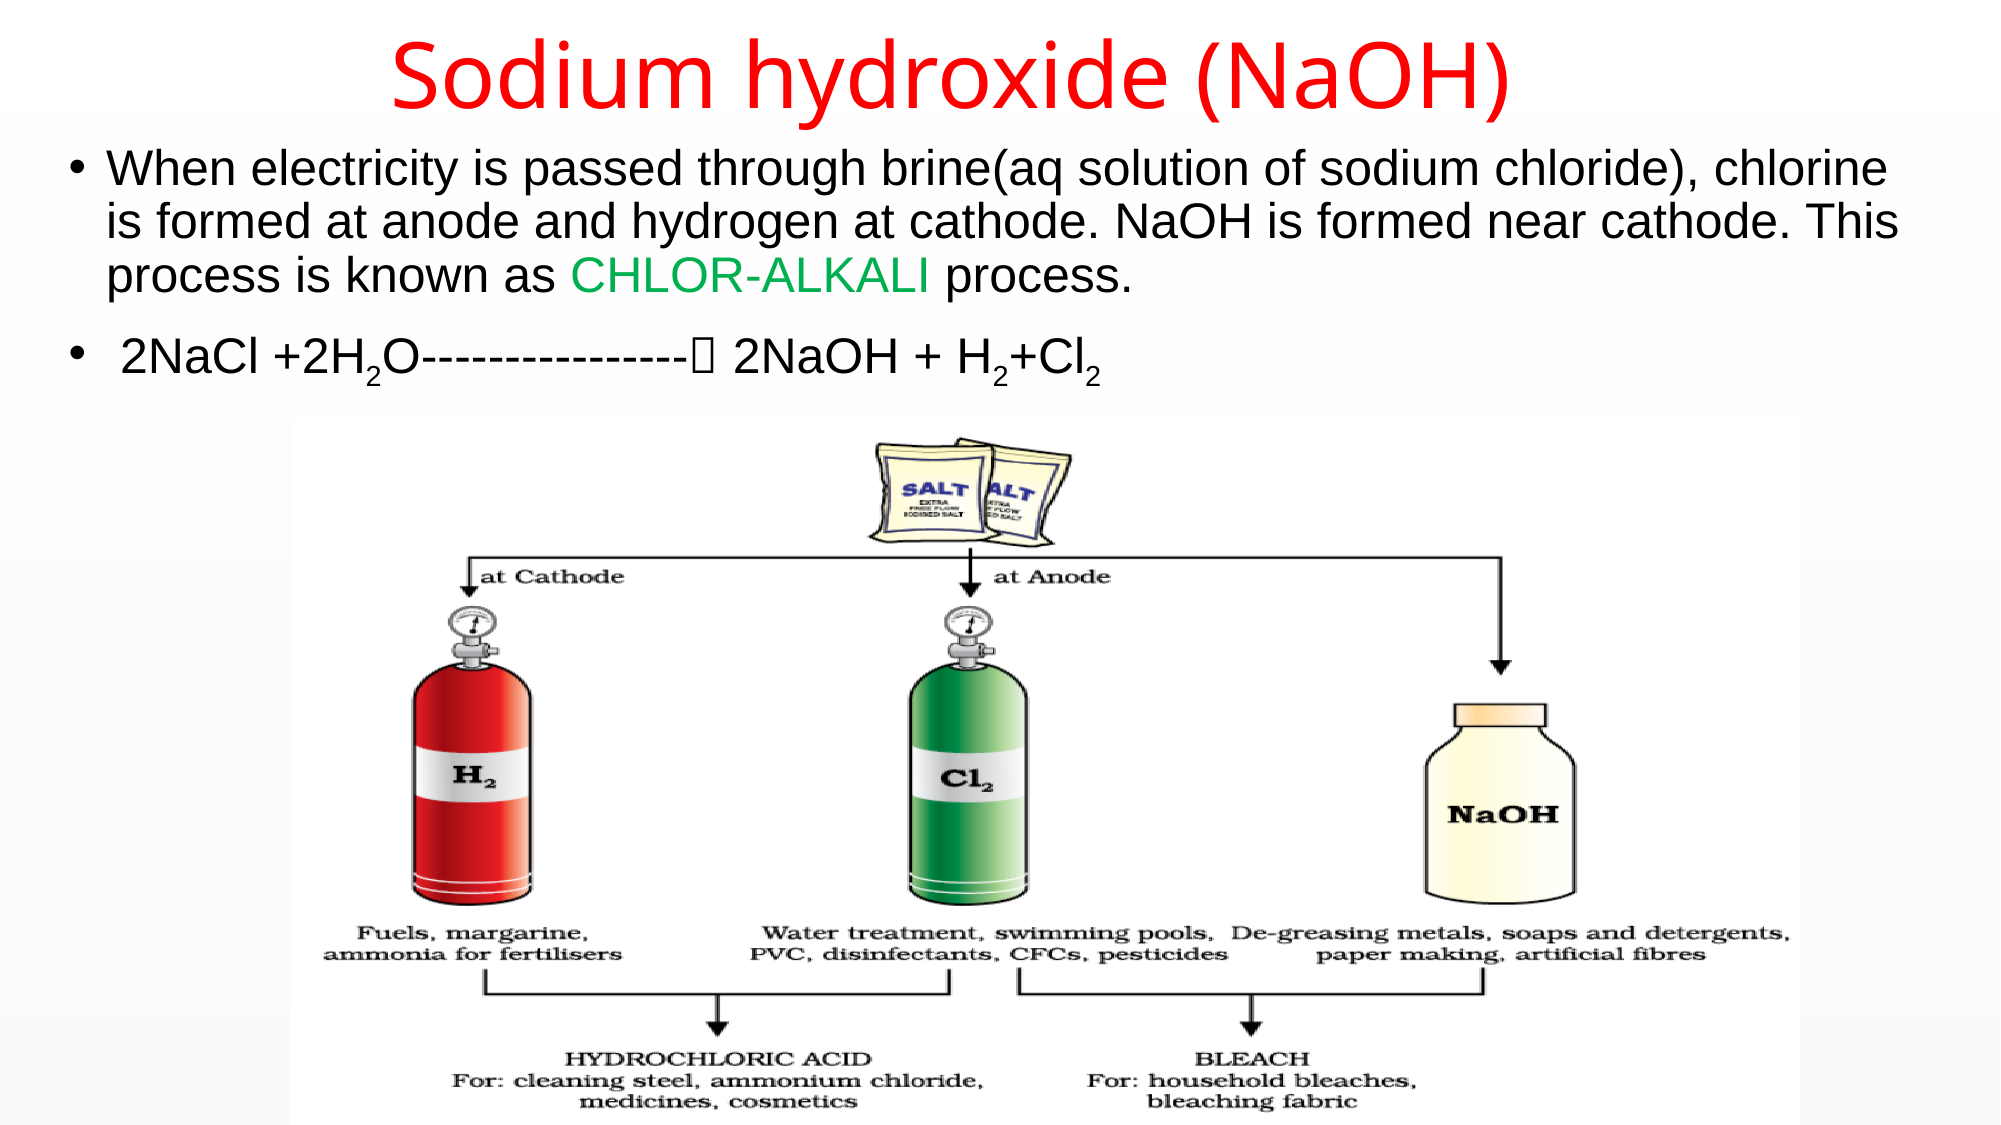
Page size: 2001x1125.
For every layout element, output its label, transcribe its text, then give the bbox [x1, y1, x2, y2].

list When electricity is passed through brine(aq solution of sodium chloride), chlorine is formed at anode and hydrogen at cathode. NaOH is formed near cathode. This process is known as CHLOR-ALKALI process. 2NaCl +2H2O---------------- 2NaOH + H2+Cl2 [53, 134, 1950, 1014]
title Sodium hydroxide (NaOH) [375, 0, 2000, 193]
picture [290, 418, 1800, 1125]
